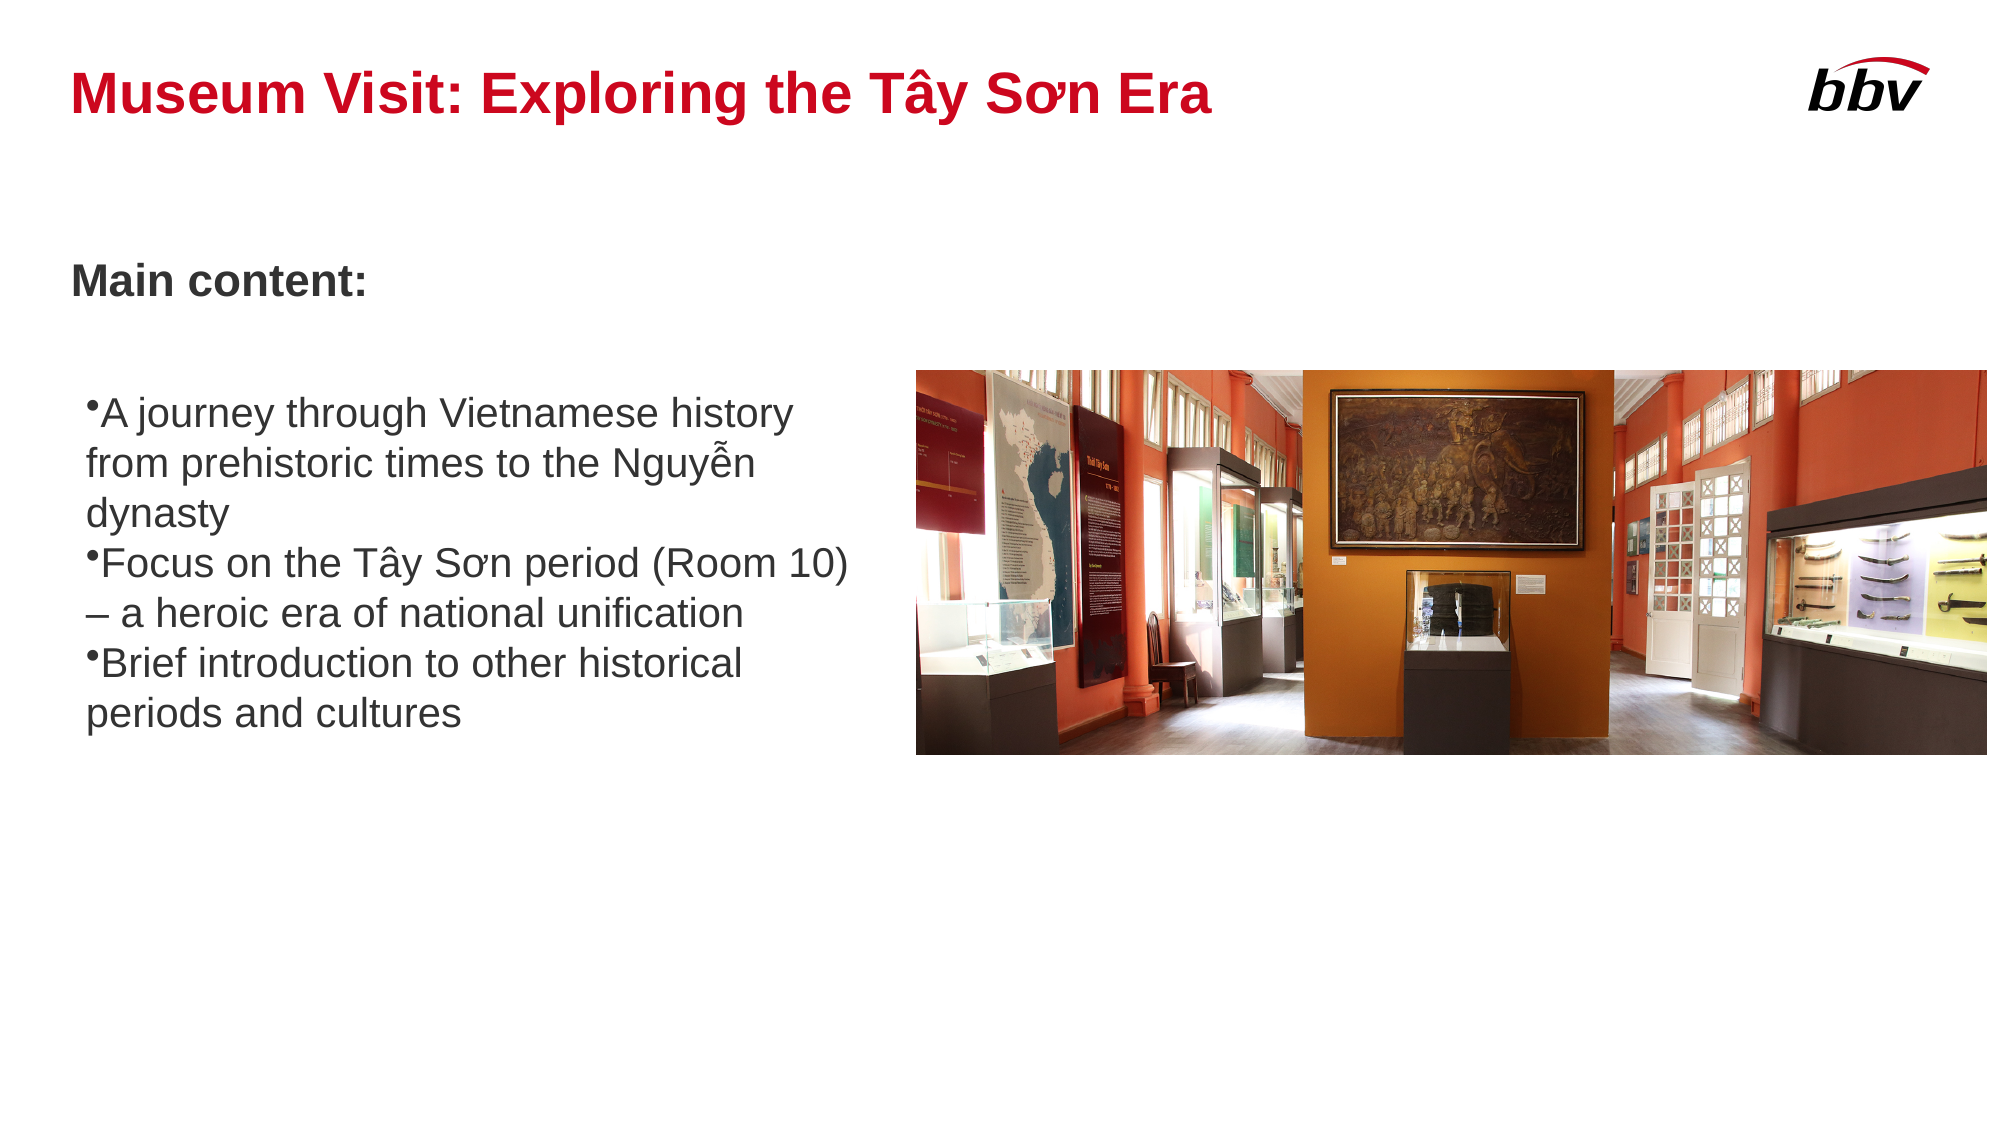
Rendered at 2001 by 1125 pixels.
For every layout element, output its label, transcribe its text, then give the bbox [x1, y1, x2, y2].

title Museum Visit: Exploring the Tây Sơn Era [70, 0, 1666, 181]
list A journey through Vietnamese history from prehistoric times to the Nguyễn dynasty Focus on the Tây Sơn period (Room 10) – a heroic era of national unification Brief introduction to other historical periods and cultures [70, 234, 899, 888]
picture [1808, 57, 1930, 111]
picture [916, 370, 1987, 755]
